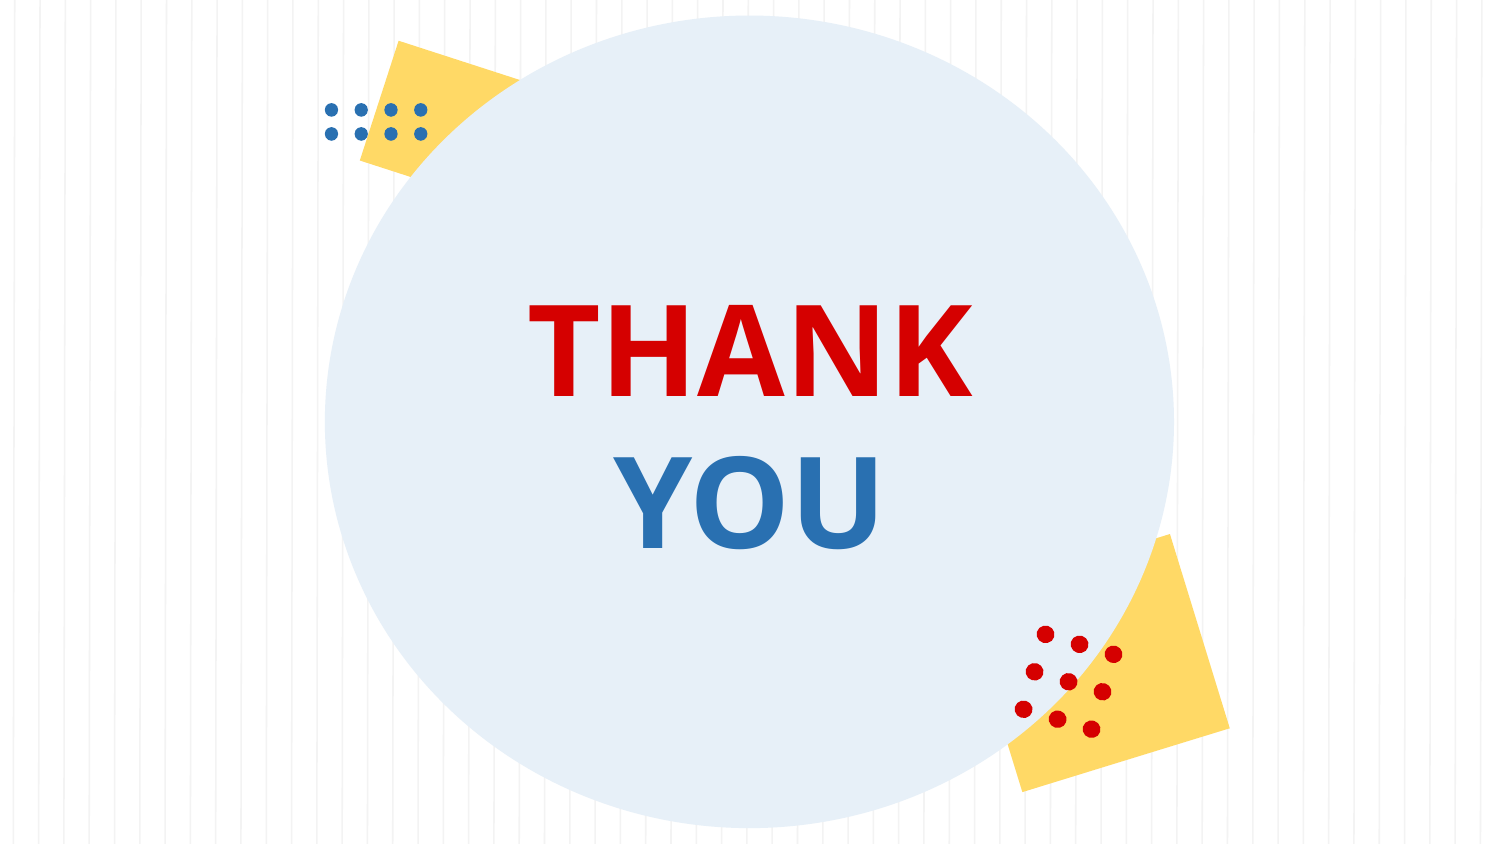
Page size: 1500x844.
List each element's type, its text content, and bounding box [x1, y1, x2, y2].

title THANK YOU [218, 224, 1282, 620]
